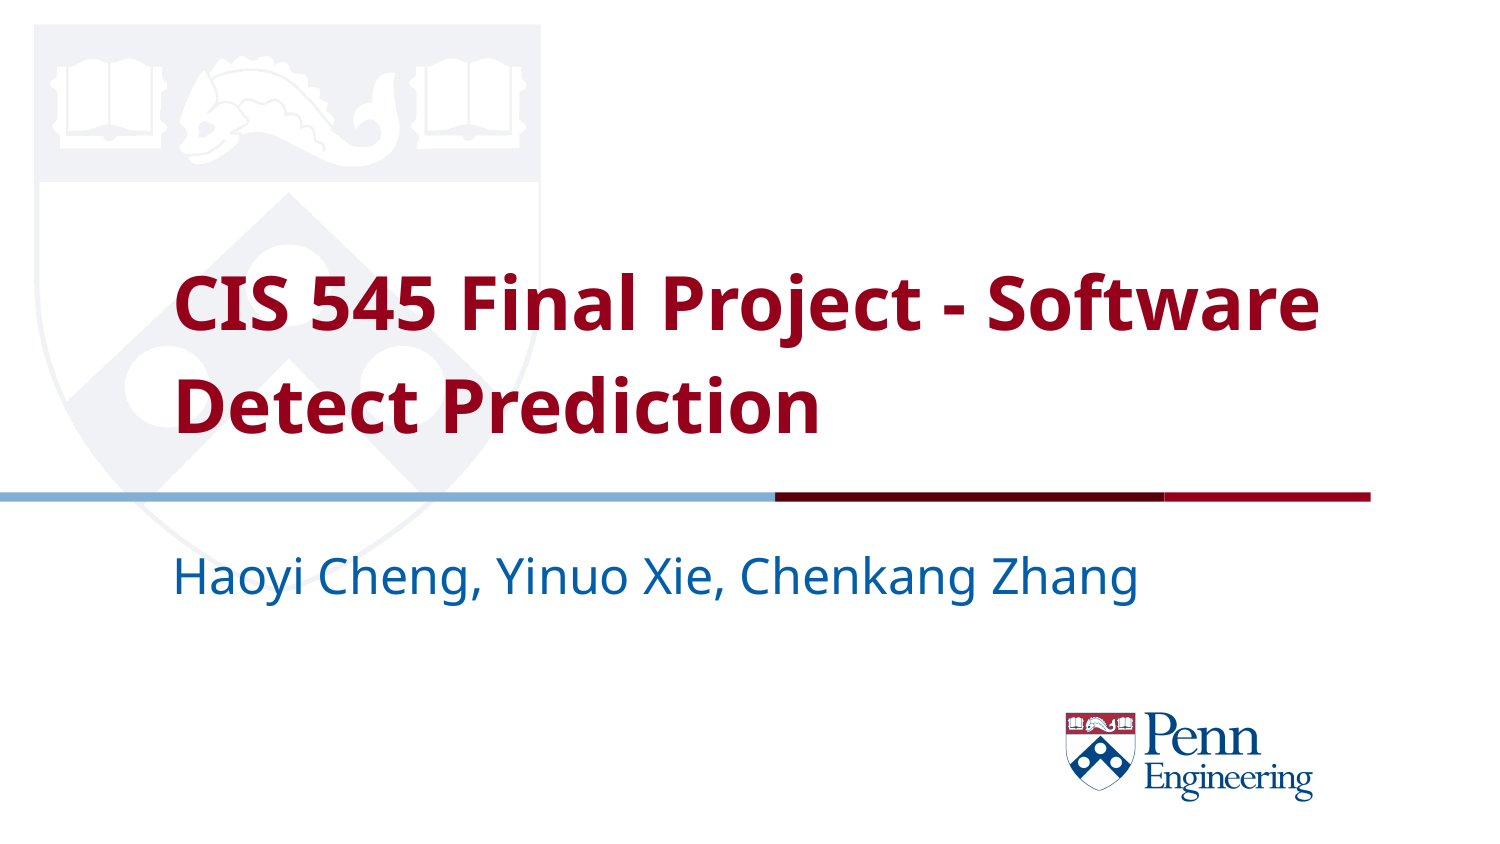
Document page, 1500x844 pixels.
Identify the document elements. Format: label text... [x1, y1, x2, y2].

subtitle Haoyi Cheng, Yinuo Xie, Chenkang Zhang [157, 534, 1371, 642]
title CIS 545 Final Project - Software Detect Prediction [157, 176, 1371, 463]
picture [1062, 711, 1314, 803]
